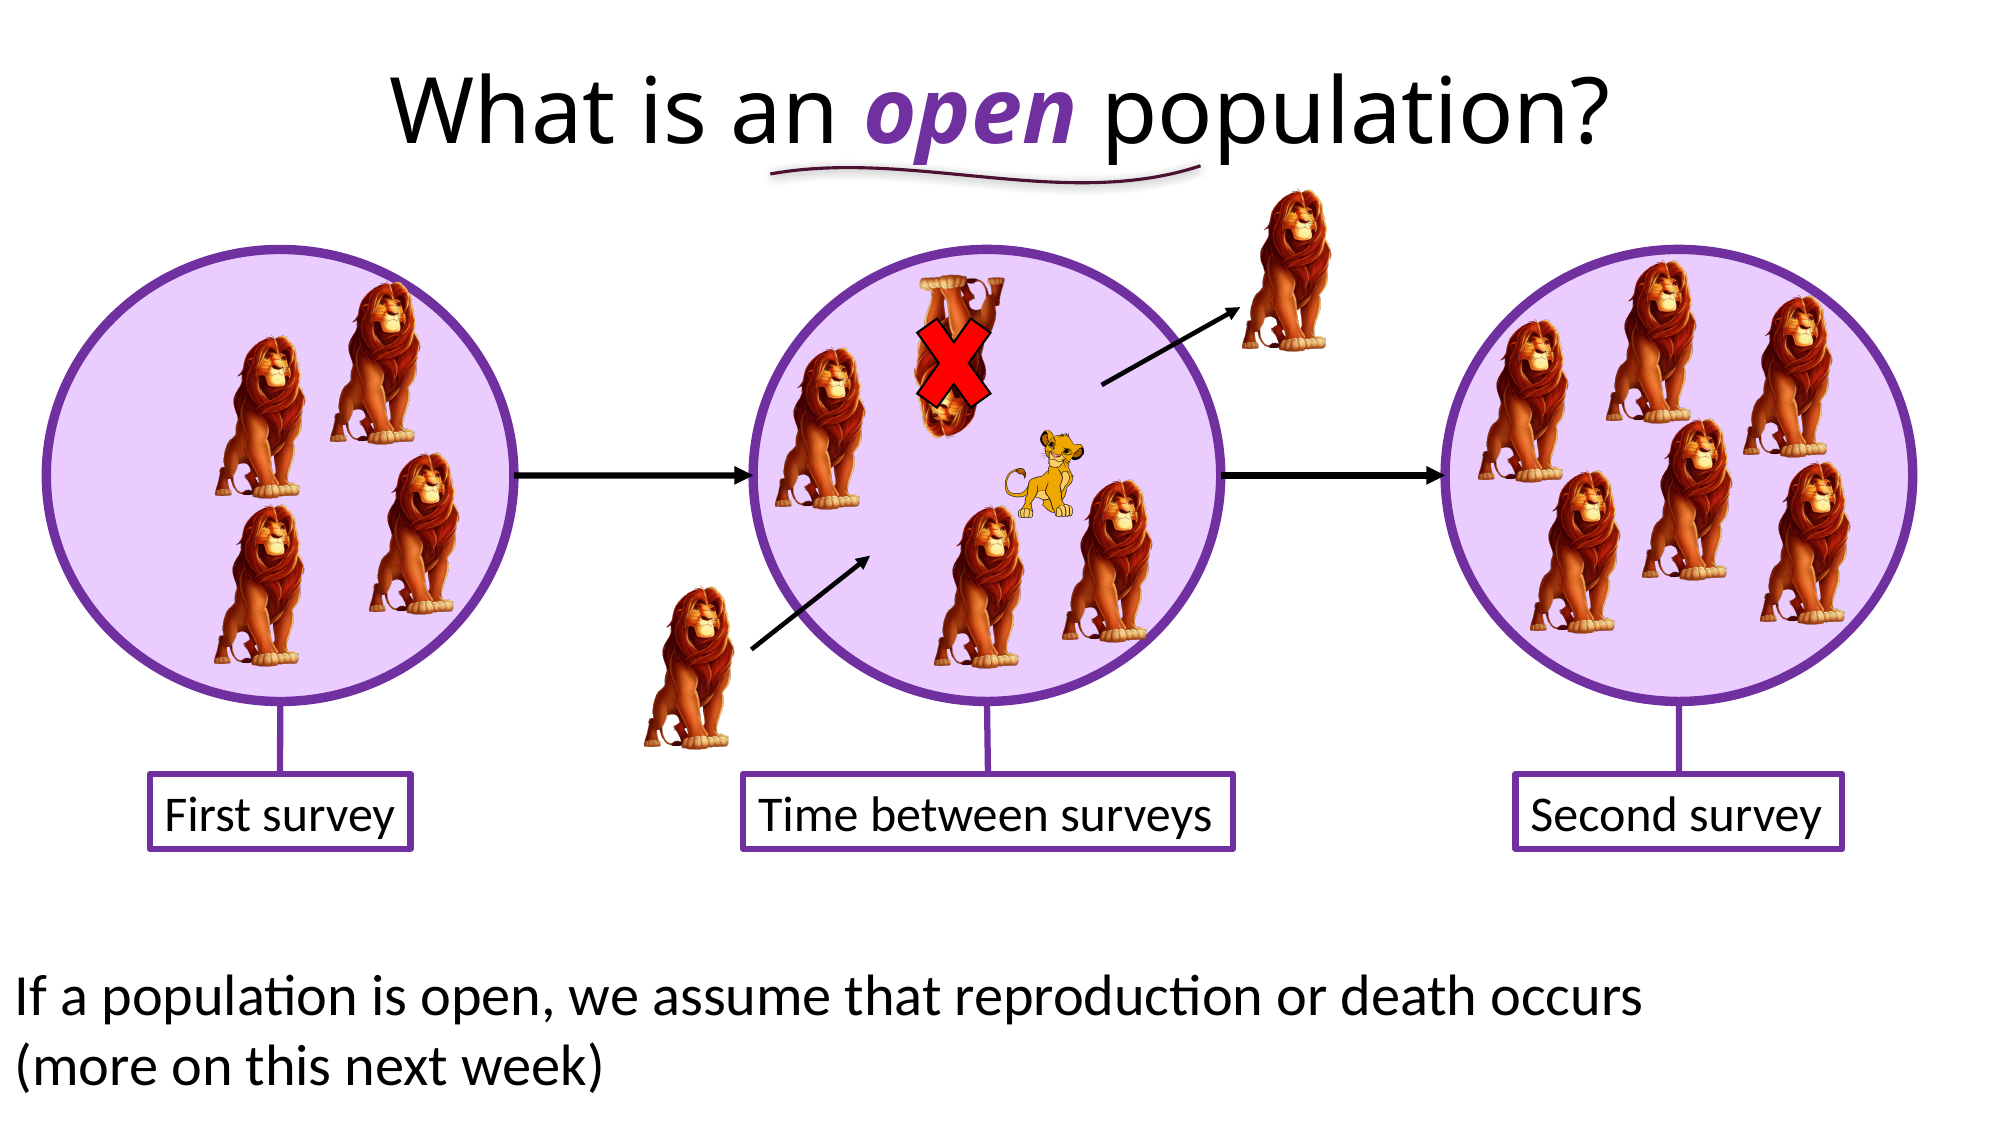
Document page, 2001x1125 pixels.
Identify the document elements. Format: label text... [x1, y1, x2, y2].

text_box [1101, 307, 1241, 385]
text_box Second survey [1515, 774, 1843, 849]
picture [212, 331, 307, 670]
picture [1476, 315, 1622, 636]
text_box [770, 165, 1201, 183]
picture [773, 343, 867, 512]
picture [1240, 185, 1333, 354]
text_box Time between surveys [743, 774, 1233, 849]
title What is an open population? [0, 5, 2000, 223]
picture [912, 272, 1154, 671]
picture [1740, 291, 1852, 627]
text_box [751, 555, 871, 650]
text_box [752, 248, 1222, 703]
text_box [45, 248, 515, 703]
text_box If a population is open, we assume that reproduction or death occurs (more on this next week) [0, 949, 2000, 1105]
picture [642, 582, 736, 752]
picture [328, 277, 422, 447]
picture [1604, 256, 1734, 583]
text_box First survey [149, 774, 411, 849]
picture [367, 448, 461, 618]
text_box [1444, 248, 1914, 703]
